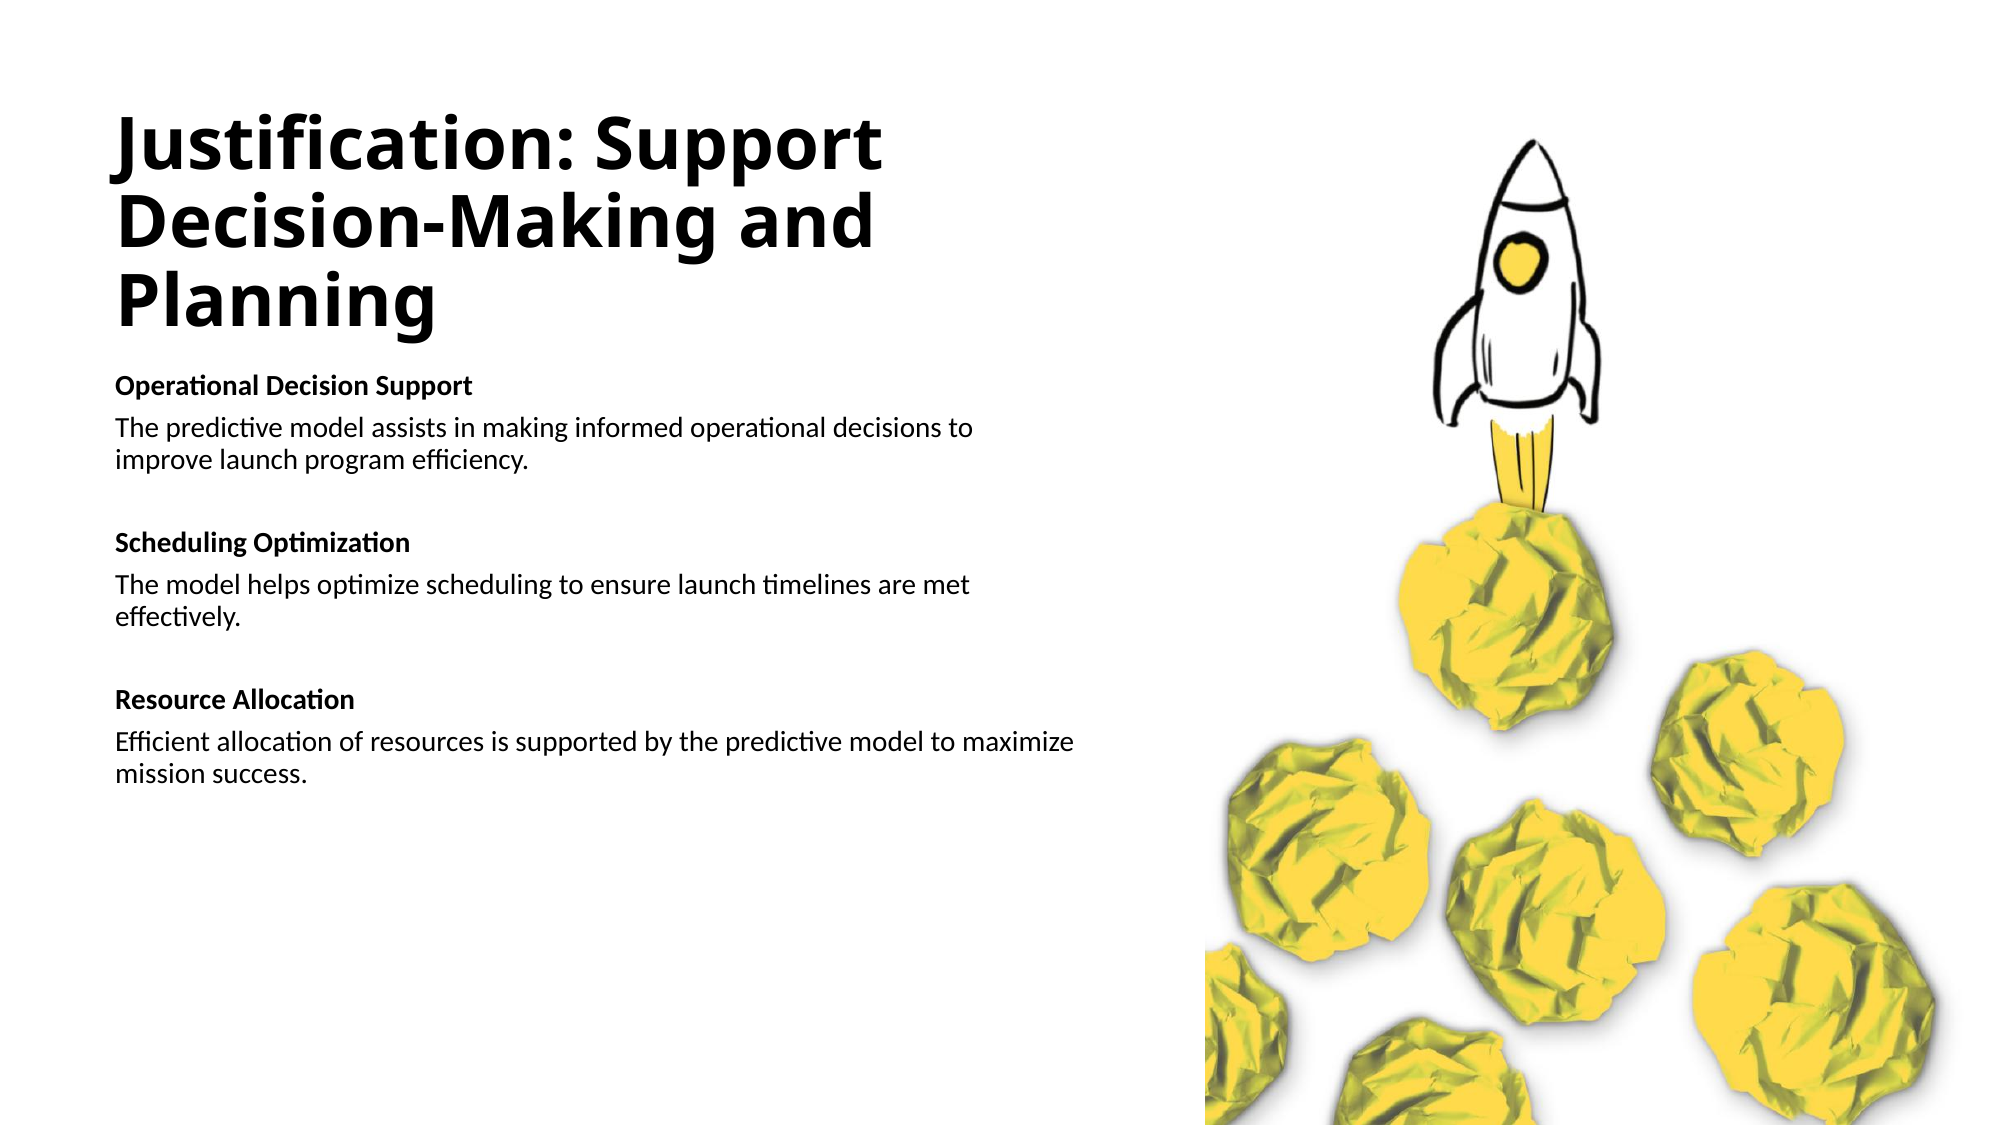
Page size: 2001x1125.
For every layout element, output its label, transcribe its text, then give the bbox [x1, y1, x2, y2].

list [1204, 0, 2000, 1125]
text_box [0, 0, 1204, 1125]
title Justification: Support Decision-Making and Planning [100, 98, 1091, 350]
list Operational Decision Support The predictive model assists in making informed operational decisions to improve launch program efficiency. Scheduling Optimization The model helps optimize scheduling to ensure launch timelines are met effectively. Resource Allocation Efficient allocation of resources is supported by the predictive model to maximize mission success. [100, 363, 1091, 1035]
